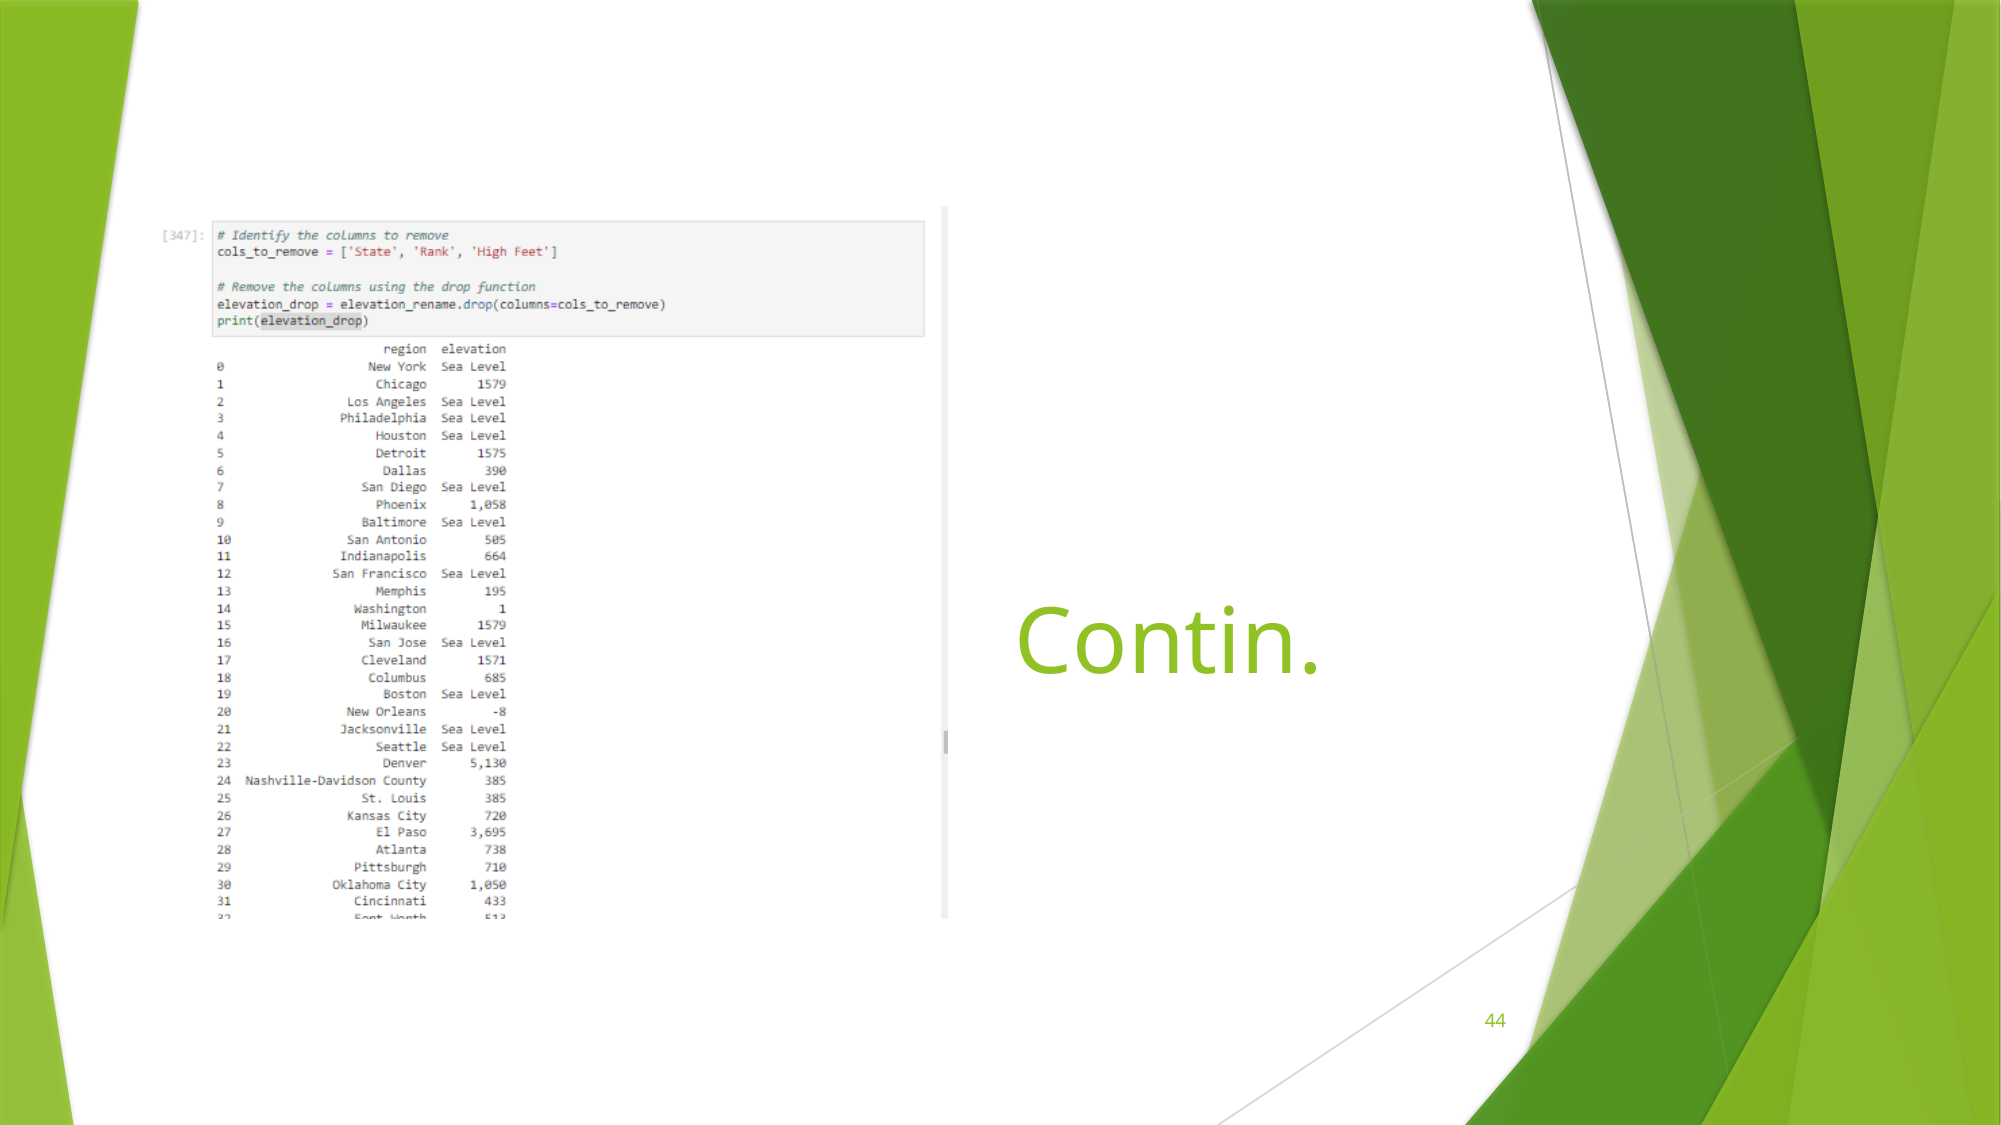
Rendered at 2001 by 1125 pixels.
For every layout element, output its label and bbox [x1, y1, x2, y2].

list [150, 206, 948, 919]
text_box [0, 0, 2000, 1125]
